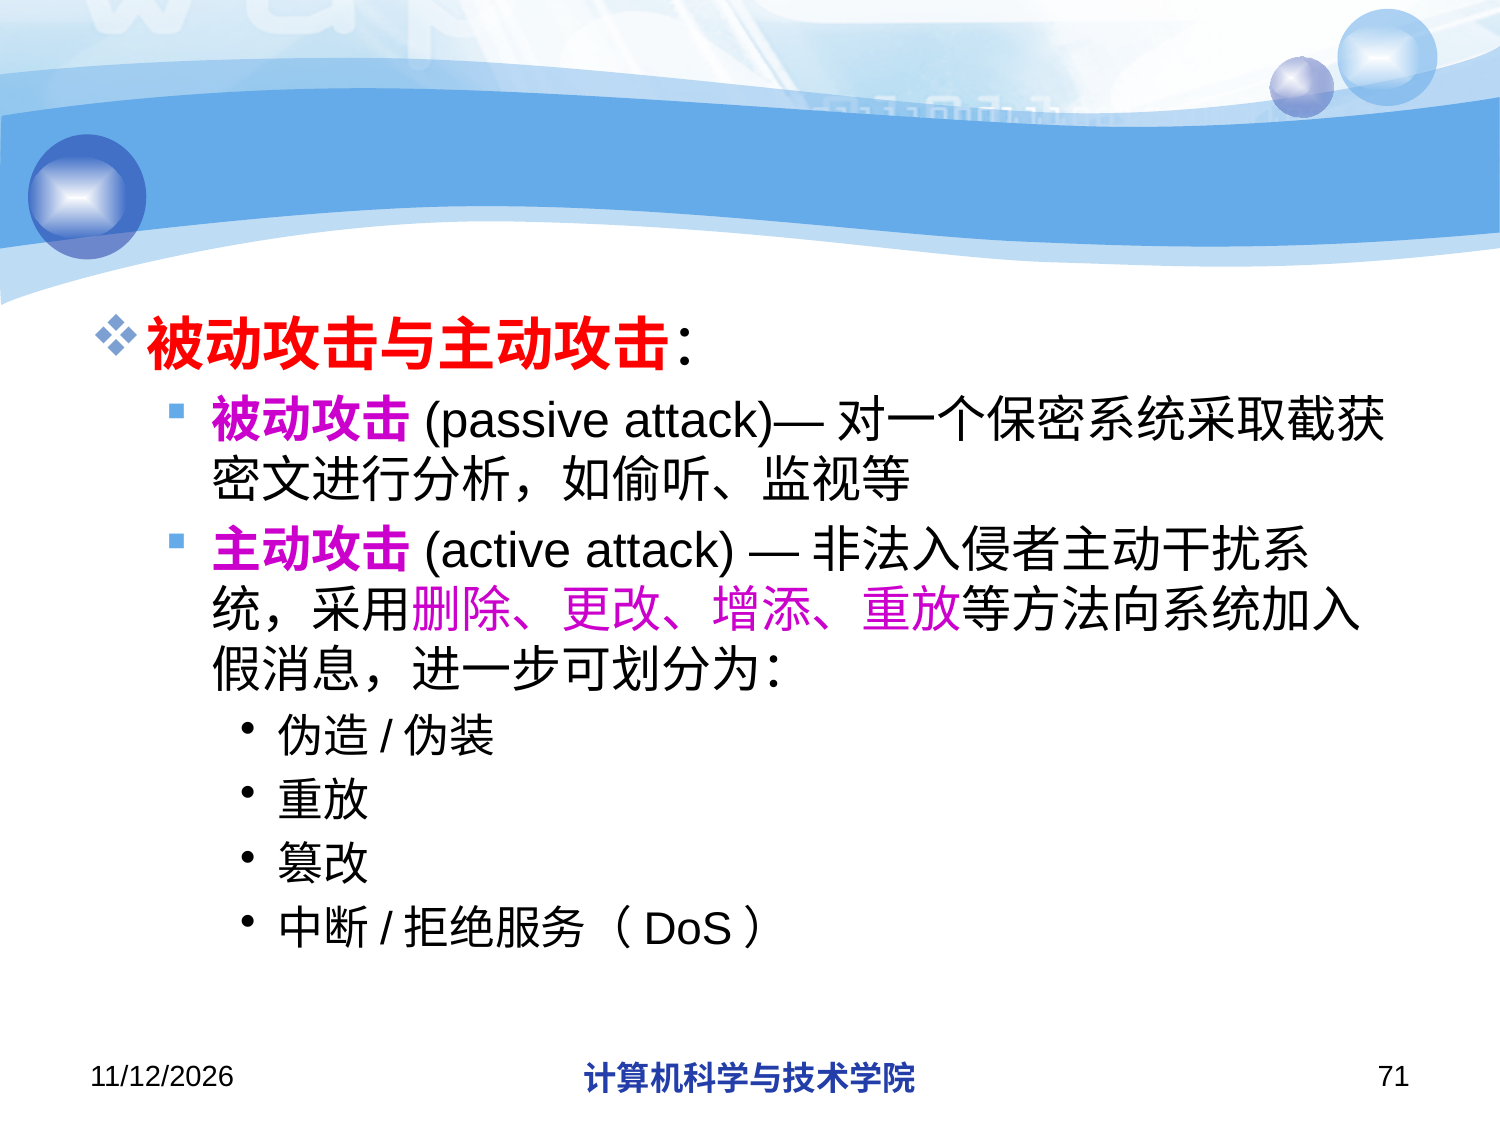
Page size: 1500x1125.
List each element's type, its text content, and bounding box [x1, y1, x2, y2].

picture [0, 0, 1500, 113]
slide_number 71 [1074, 1049, 1426, 1103]
footer 计算机科学与技术学院 [512, 1049, 988, 1103]
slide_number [74, 1049, 426, 1103]
list 被动攻击与主动攻击： 被动攻击(passive attack)—对一个保密系统采取截获密文进行分析，如偷听、监视等 主动攻击(active attack) —非法入侵者主动干扰系统，采用删除、更改、增添、重放等方法向系统加入假消息，进一步可划分为： 伪造/伪装 重放 篡改 中断/拒绝服务（DoS） [74, 299, 1426, 1038]
